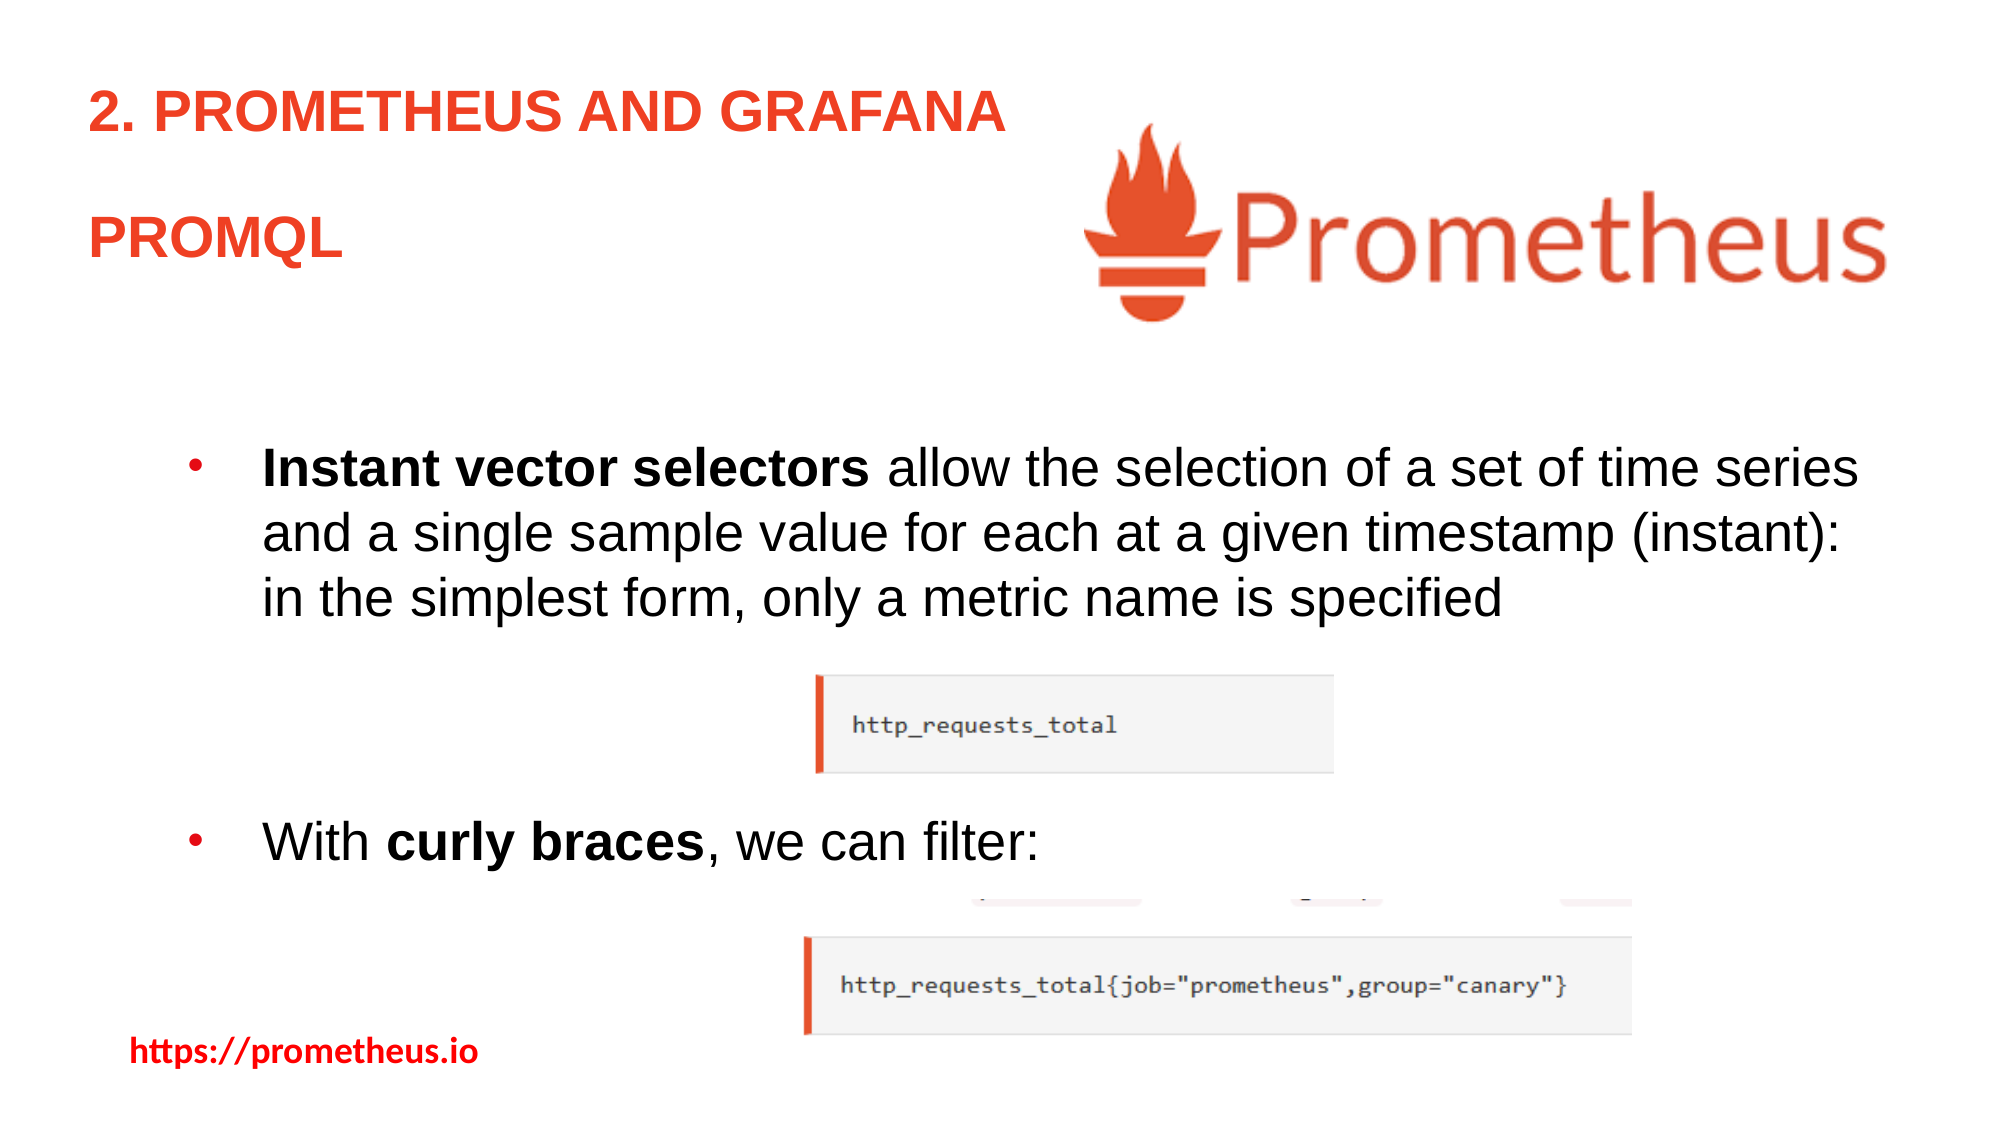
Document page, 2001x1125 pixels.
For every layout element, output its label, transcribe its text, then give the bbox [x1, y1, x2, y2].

title 2. Prometheus and Grafana PromQL [88, 88, 1911, 183]
picture [1084, 97, 1911, 385]
text_box https://prometheus.io [114, 1018, 2000, 1079]
text_box Instant vector selectors allow the selection of a set of time series and a single sample value for each at a given timestamp (instant): in the simplest form, only a metric name is specified With curly braces, we can filter: [114, 342, 1901, 948]
picture [762, 899, 1632, 1062]
picture [780, 645, 1334, 810]
